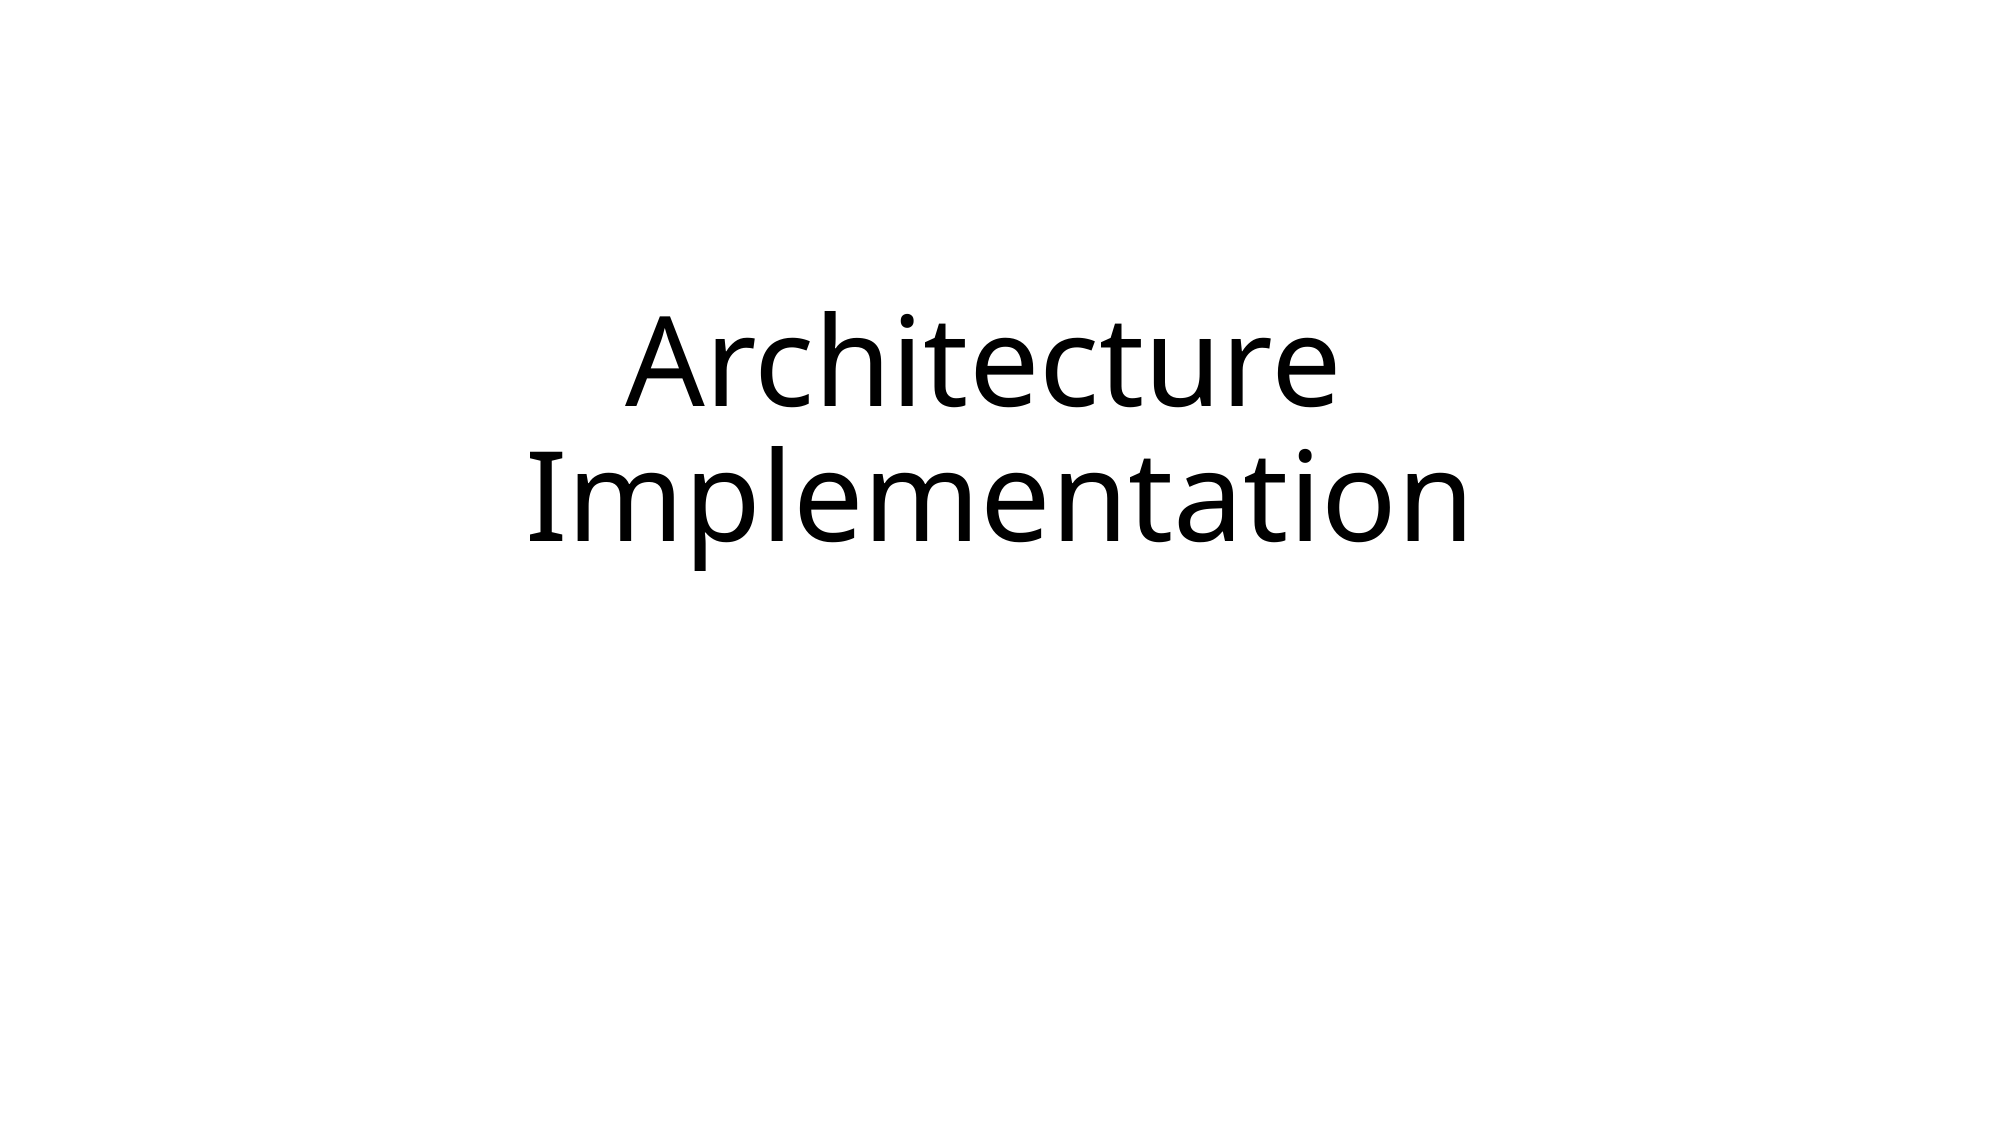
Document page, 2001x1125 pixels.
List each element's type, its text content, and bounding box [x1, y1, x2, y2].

title Architecture Implementation [249, 184, 1750, 576]
